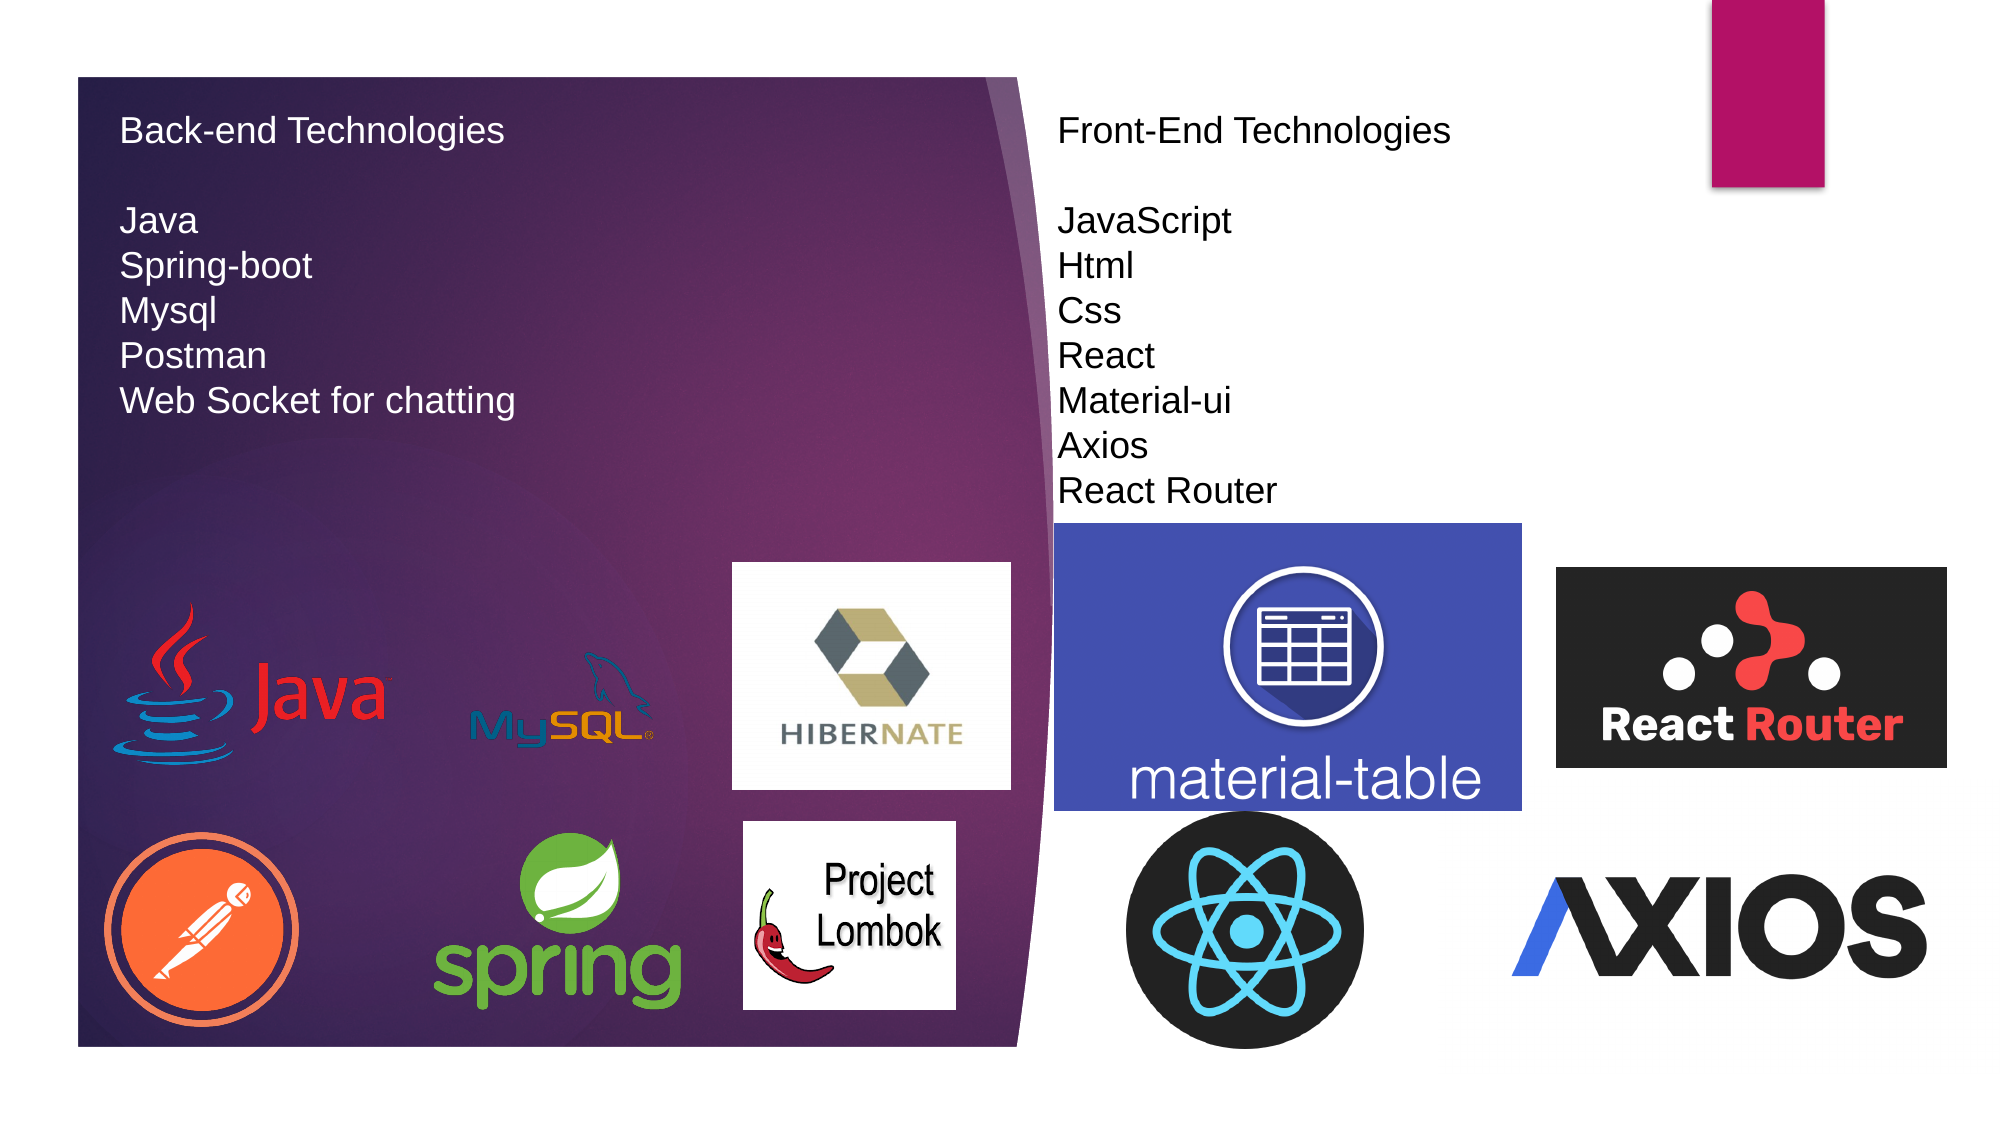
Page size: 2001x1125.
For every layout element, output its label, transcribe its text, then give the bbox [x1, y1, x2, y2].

picture [443, 620, 681, 780]
picture [1556, 567, 1948, 769]
picture [433, 832, 682, 1010]
picture [732, 562, 1011, 790]
text_box Back-end Technologies Java Spring-boot Mysql Postman Web Socket for chatting [104, 98, 1020, 564]
picture [1054, 522, 2000, 1075]
picture [743, 821, 957, 1010]
picture [113, 602, 393, 765]
picture [104, 831, 299, 1027]
text_box Front-End Technologies JavaScript Html Css React Material-ui Axios React Router [1042, 98, 2000, 519]
